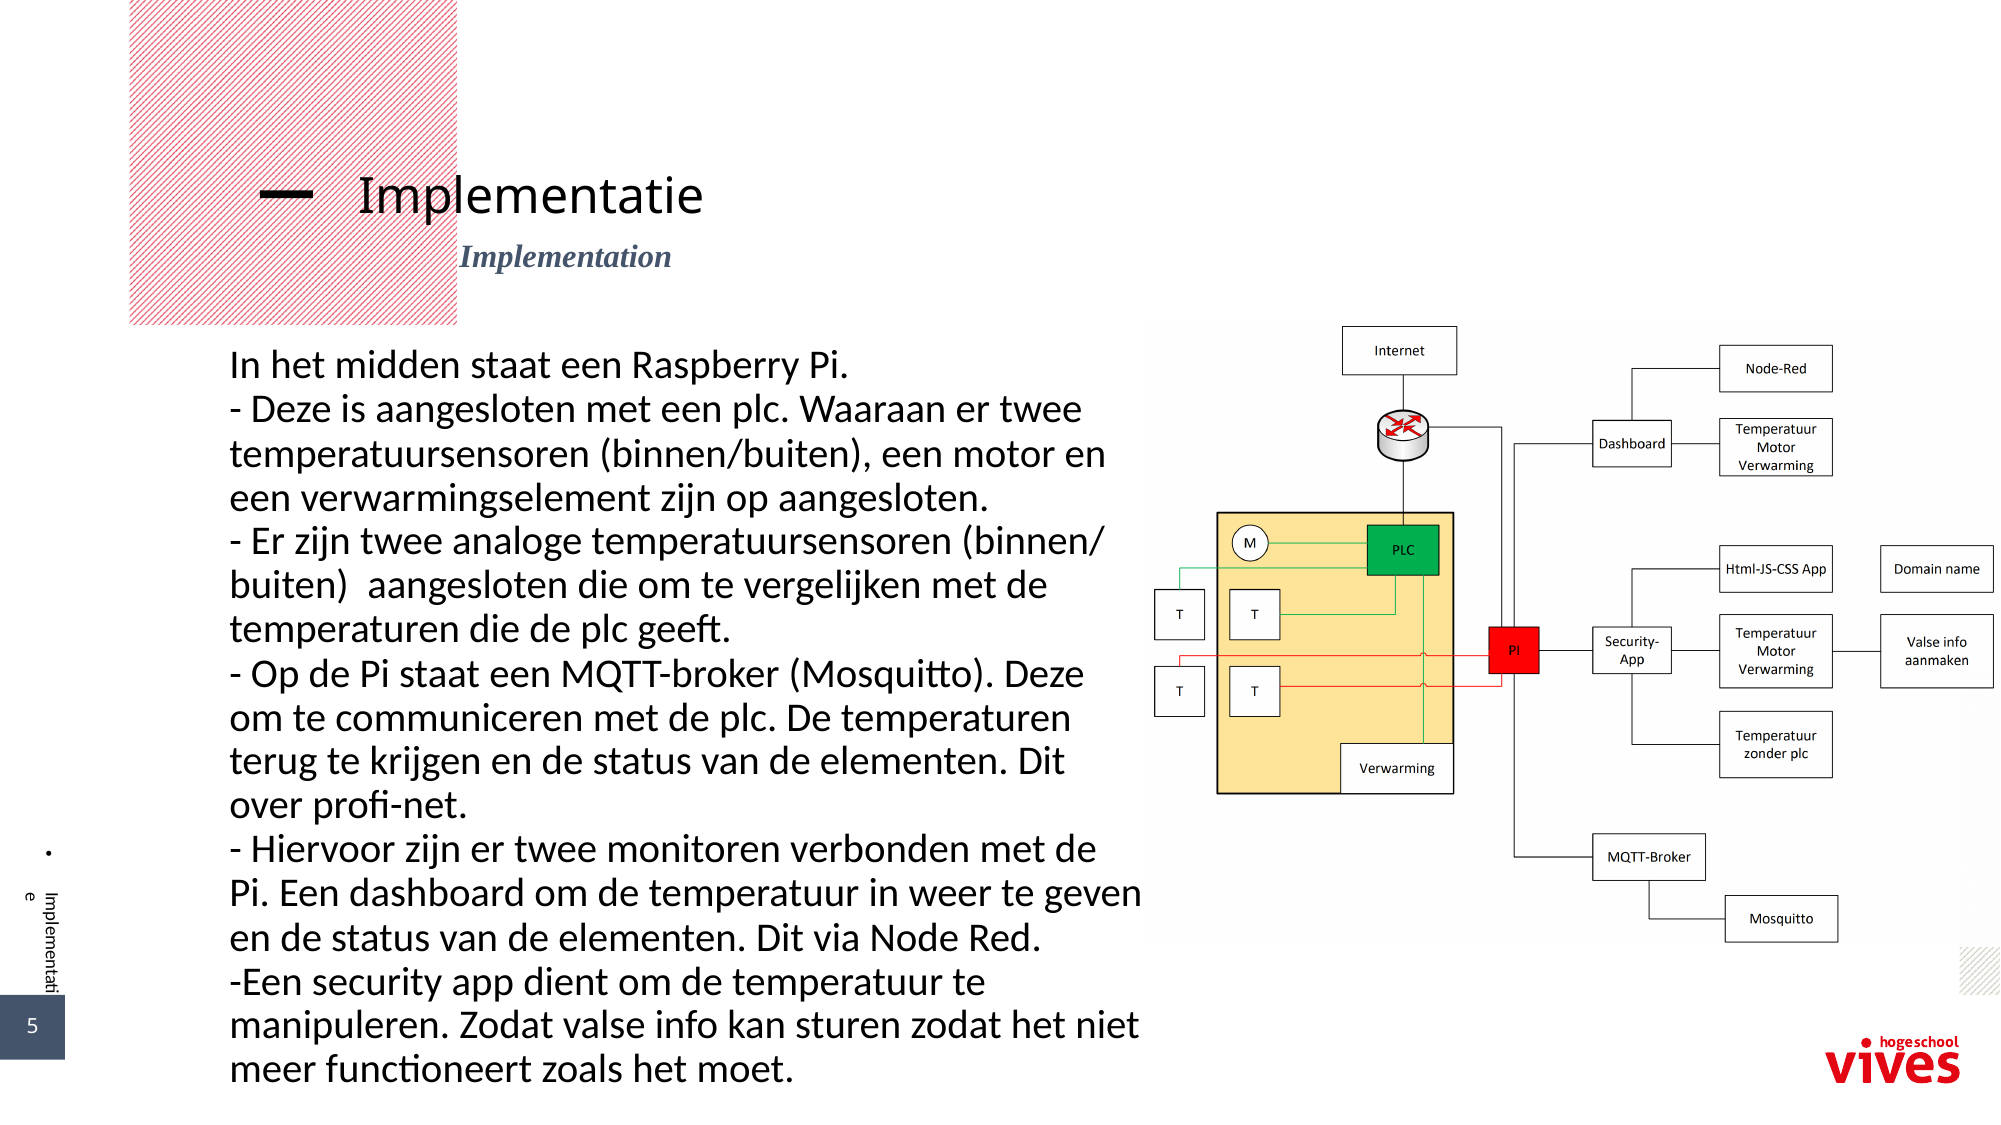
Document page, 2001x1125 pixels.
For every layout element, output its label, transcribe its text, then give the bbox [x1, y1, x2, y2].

list In het midden staat een Raspberry Pi. - Deze is aangesloten met een plc. Waaraan er twee temperatuursensoren (binnen/buiten), een motor en een verwarmingselement zijn op aangesloten. - Er zijn twee analoge temperatuursensoren (binnen/ buiten) aangesloten die om te vergelijken met de temperaturen die de plc geeft. - Op de Pi staat een MQTT-broker (Mosquitto). Deze om te communiceren met de plc. De temperaturen terug te krijgen en de status van de elementen. Dit over profi-net. - Hiervoor zijn er twee monitoren verbonden met de Pi. Een dashboard om de temperatuur in weer te geven en de status van de elementen. Dit via Node Red. -Een security app dient om de temperatuur te manipuleren. Zodat valse info kan sturen zodat het niet meer functioneert zoals het moet. [229, 343, 1145, 1096]
list Implementatie [32, 840, 68, 995]
picture [129, 0, 457, 325]
list Implementation [459, 231, 1863, 283]
title Implementatie [358, 152, 1863, 232]
picture [1144, 321, 2000, 995]
